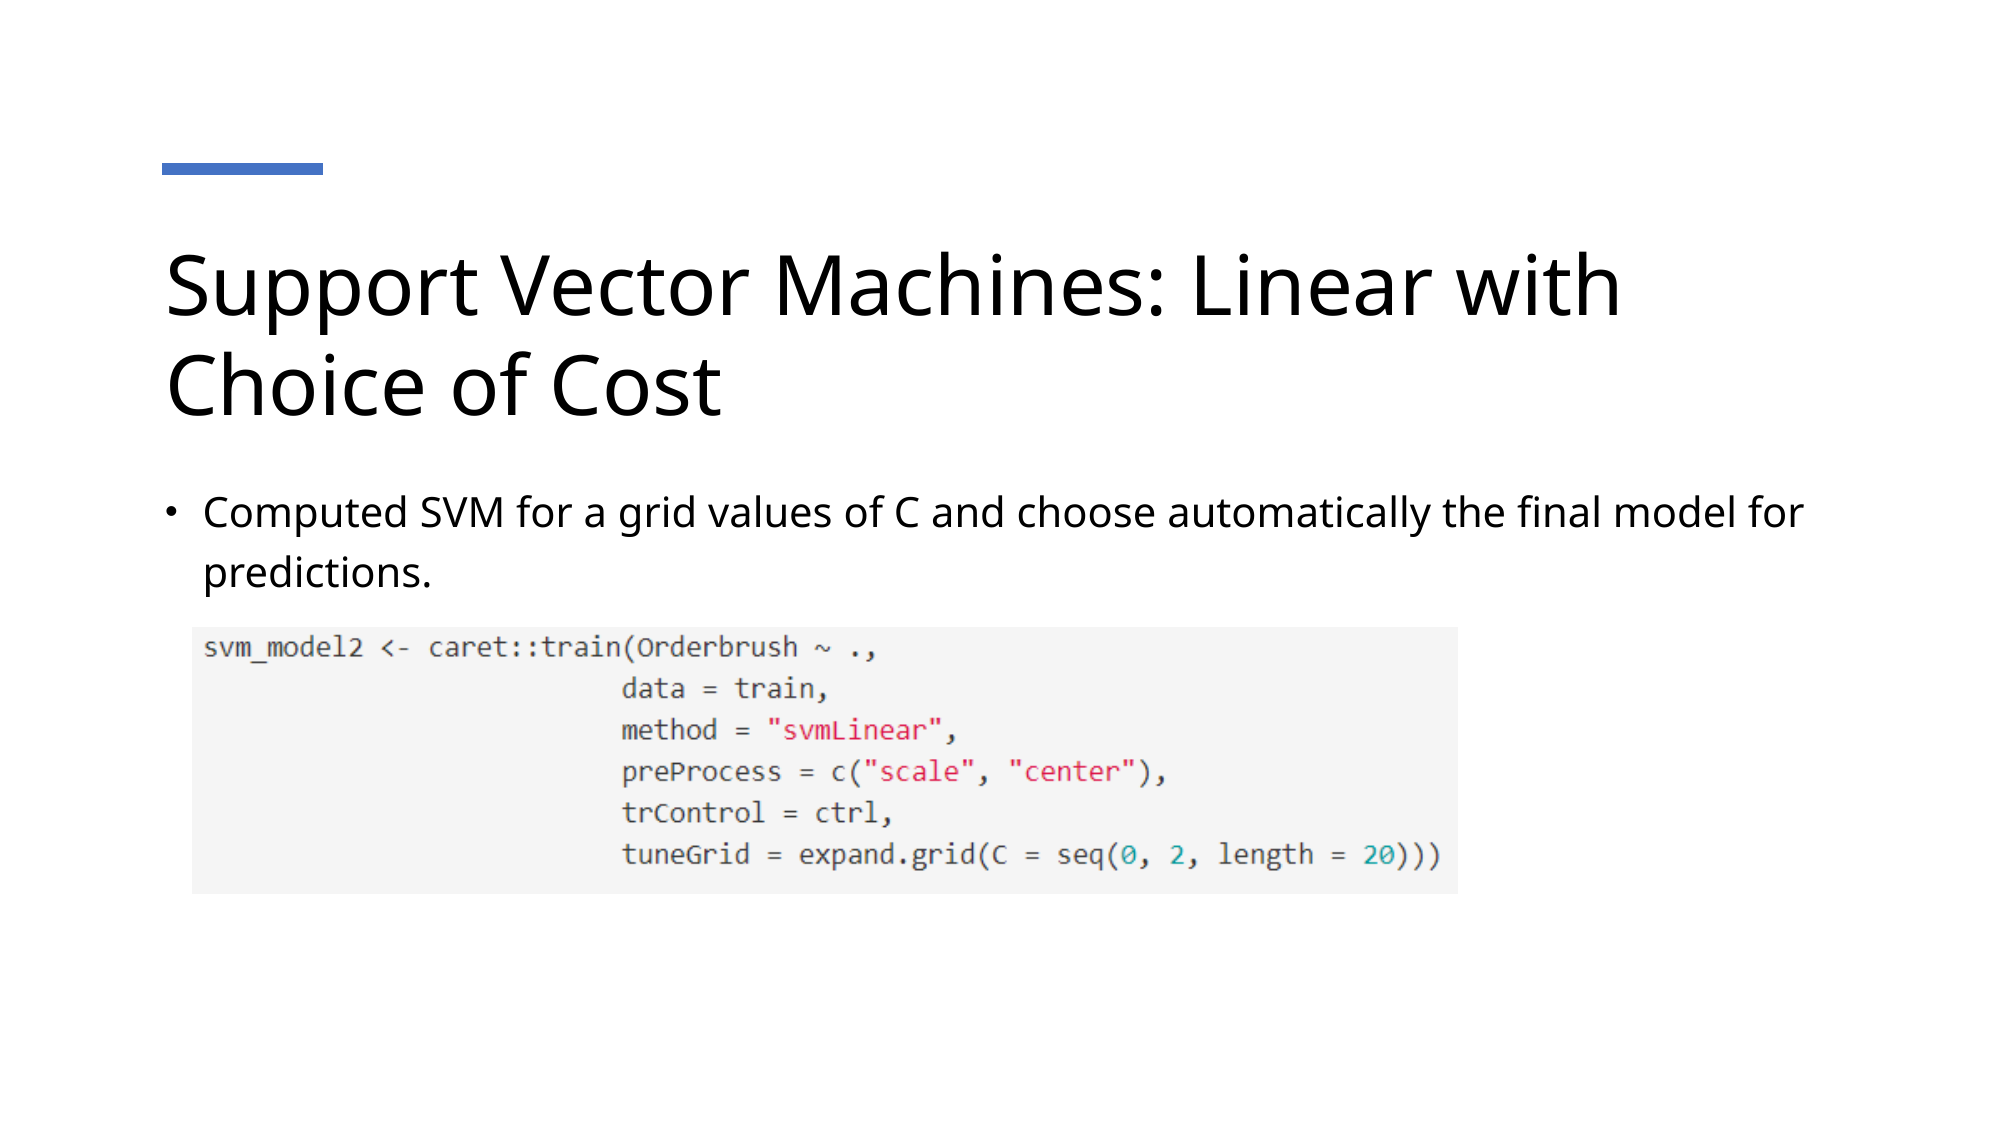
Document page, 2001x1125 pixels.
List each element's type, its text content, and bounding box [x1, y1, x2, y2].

title Support Vector Machines: Linear with Choice of Cost [150, 224, 1850, 441]
list Computed SVM for a grid values of C and choose automatically the final model for predictions. [150, 468, 1850, 975]
picture [192, 627, 1458, 894]
